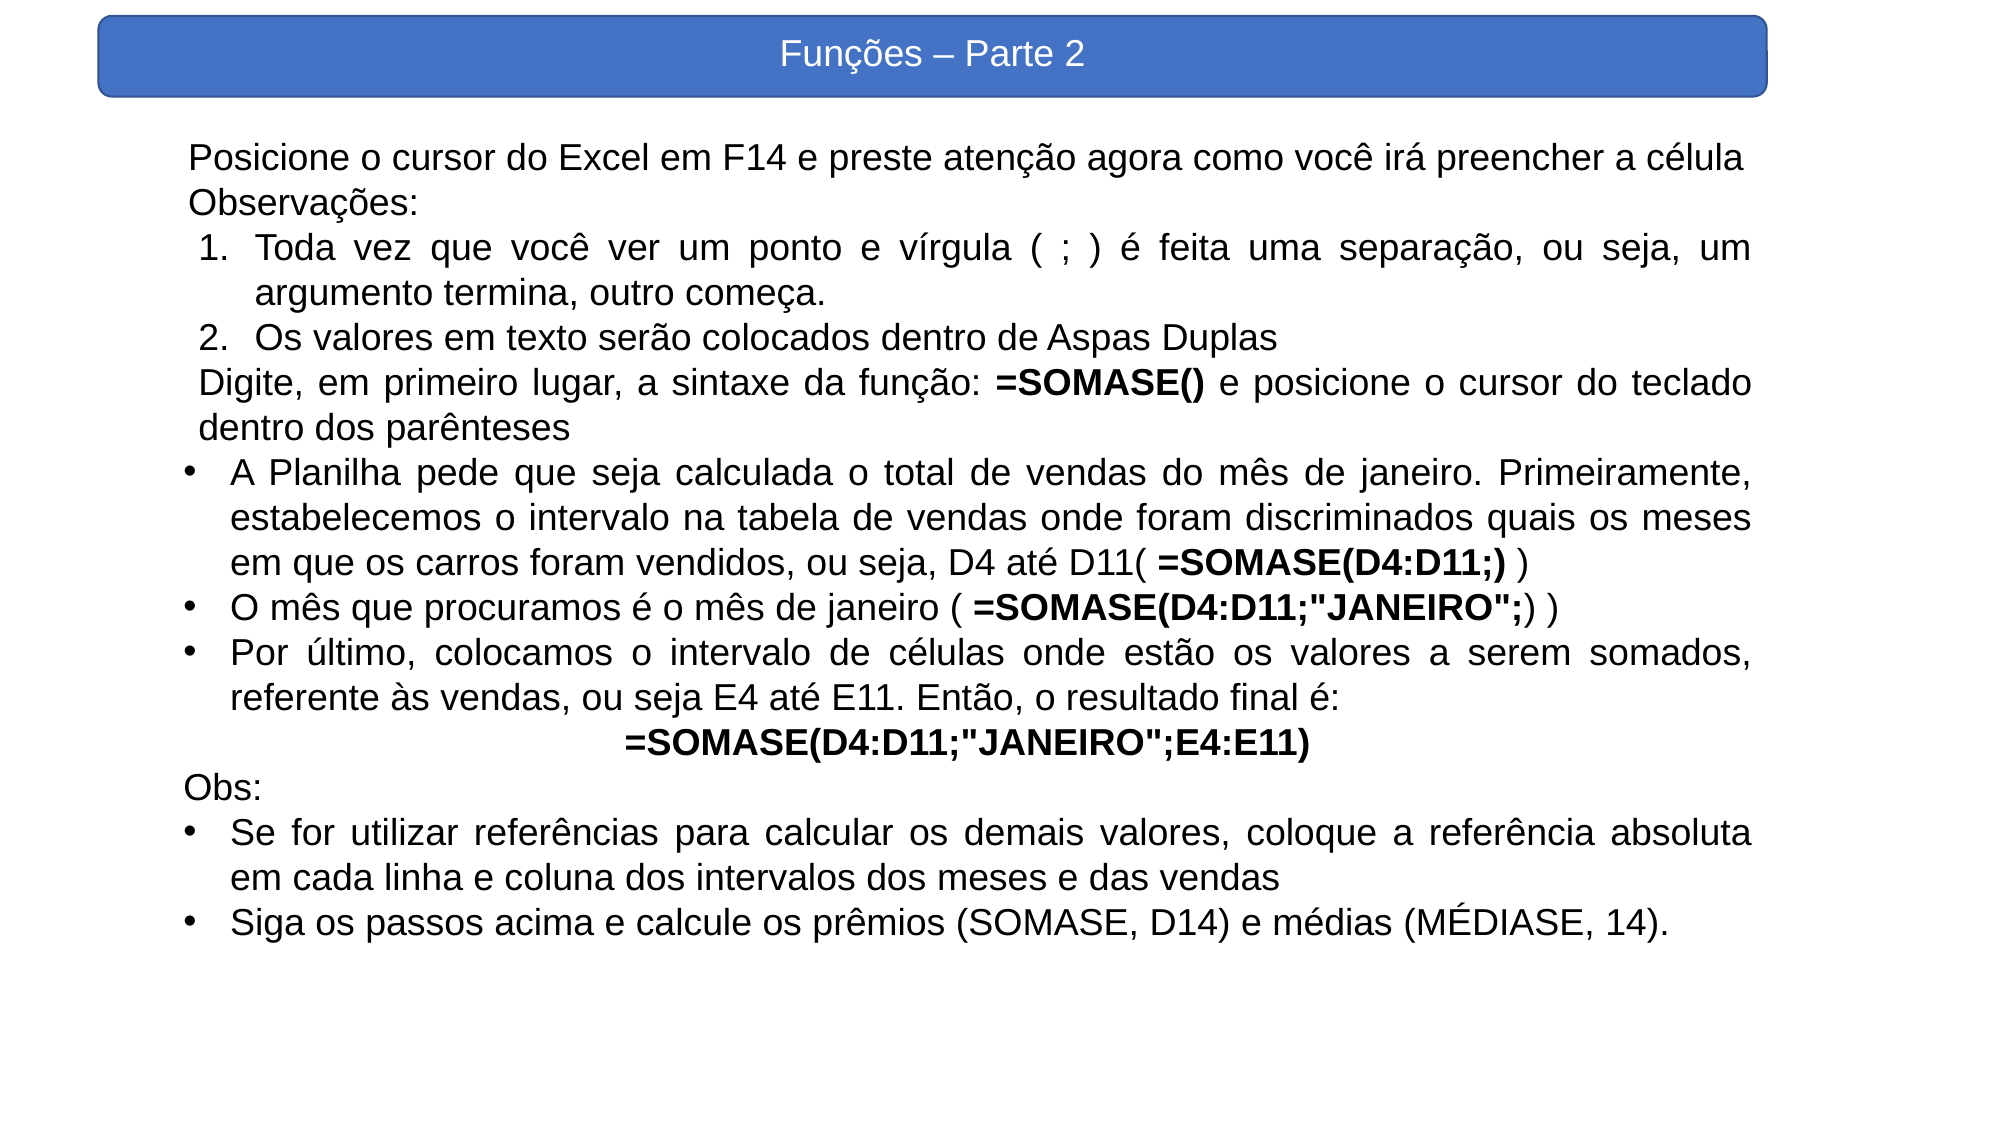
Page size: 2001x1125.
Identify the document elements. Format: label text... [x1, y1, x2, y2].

text_box Funções – Parte 2 [98, 21, 1767, 82]
text_box [97, 24, 1768, 98]
text_box [100, 14, 1765, 21]
text_box Posicione o cursor do Excel em F14 e preste atenção agora como você irá preencher a célula Observações: Toda vez que você ver um ponto e vírgula ( ; ) é feita uma separação, ou seja, um argumento termina, outro começa. Os valores em texto serão colocados dentro de Aspas Duplas Digite, em primeiro lugar, a sintaxe da função: =SOMASE() e posicione o cursor do teclado dentro dos parênteses A Planilha pede que seja calculada o total de vendas do mês de janeiro. Primeiramente, estabelecemos o intervalo na tabela de vendas onde foram discriminados quais os meses em que os carros foram vendidos, ou seja, D4 até D11( =SOMASE(D4:D11;) ) O mês que procuramos é o mês de janeiro ( =SOMASE(D4:D11;"JANEIRO";) ) Por último, colocamos o intervalo de células onde estão os valores a serem somados, referente às vendas, ou seja E4 até E11. Então, o resultado final é: =SOMASE(D4:D11;"JANEIRO";E4:E11) Obs: Se for utilizar referências para calcular os demais valores, coloque a referência absoluta em cada linha e coluna dos intervalos dos meses e das vendas Siga os passos acima e calcule os prêmios (SOMASE, D14) e médias (MÉDIASE, 14). [98, 125, 1767, 951]
